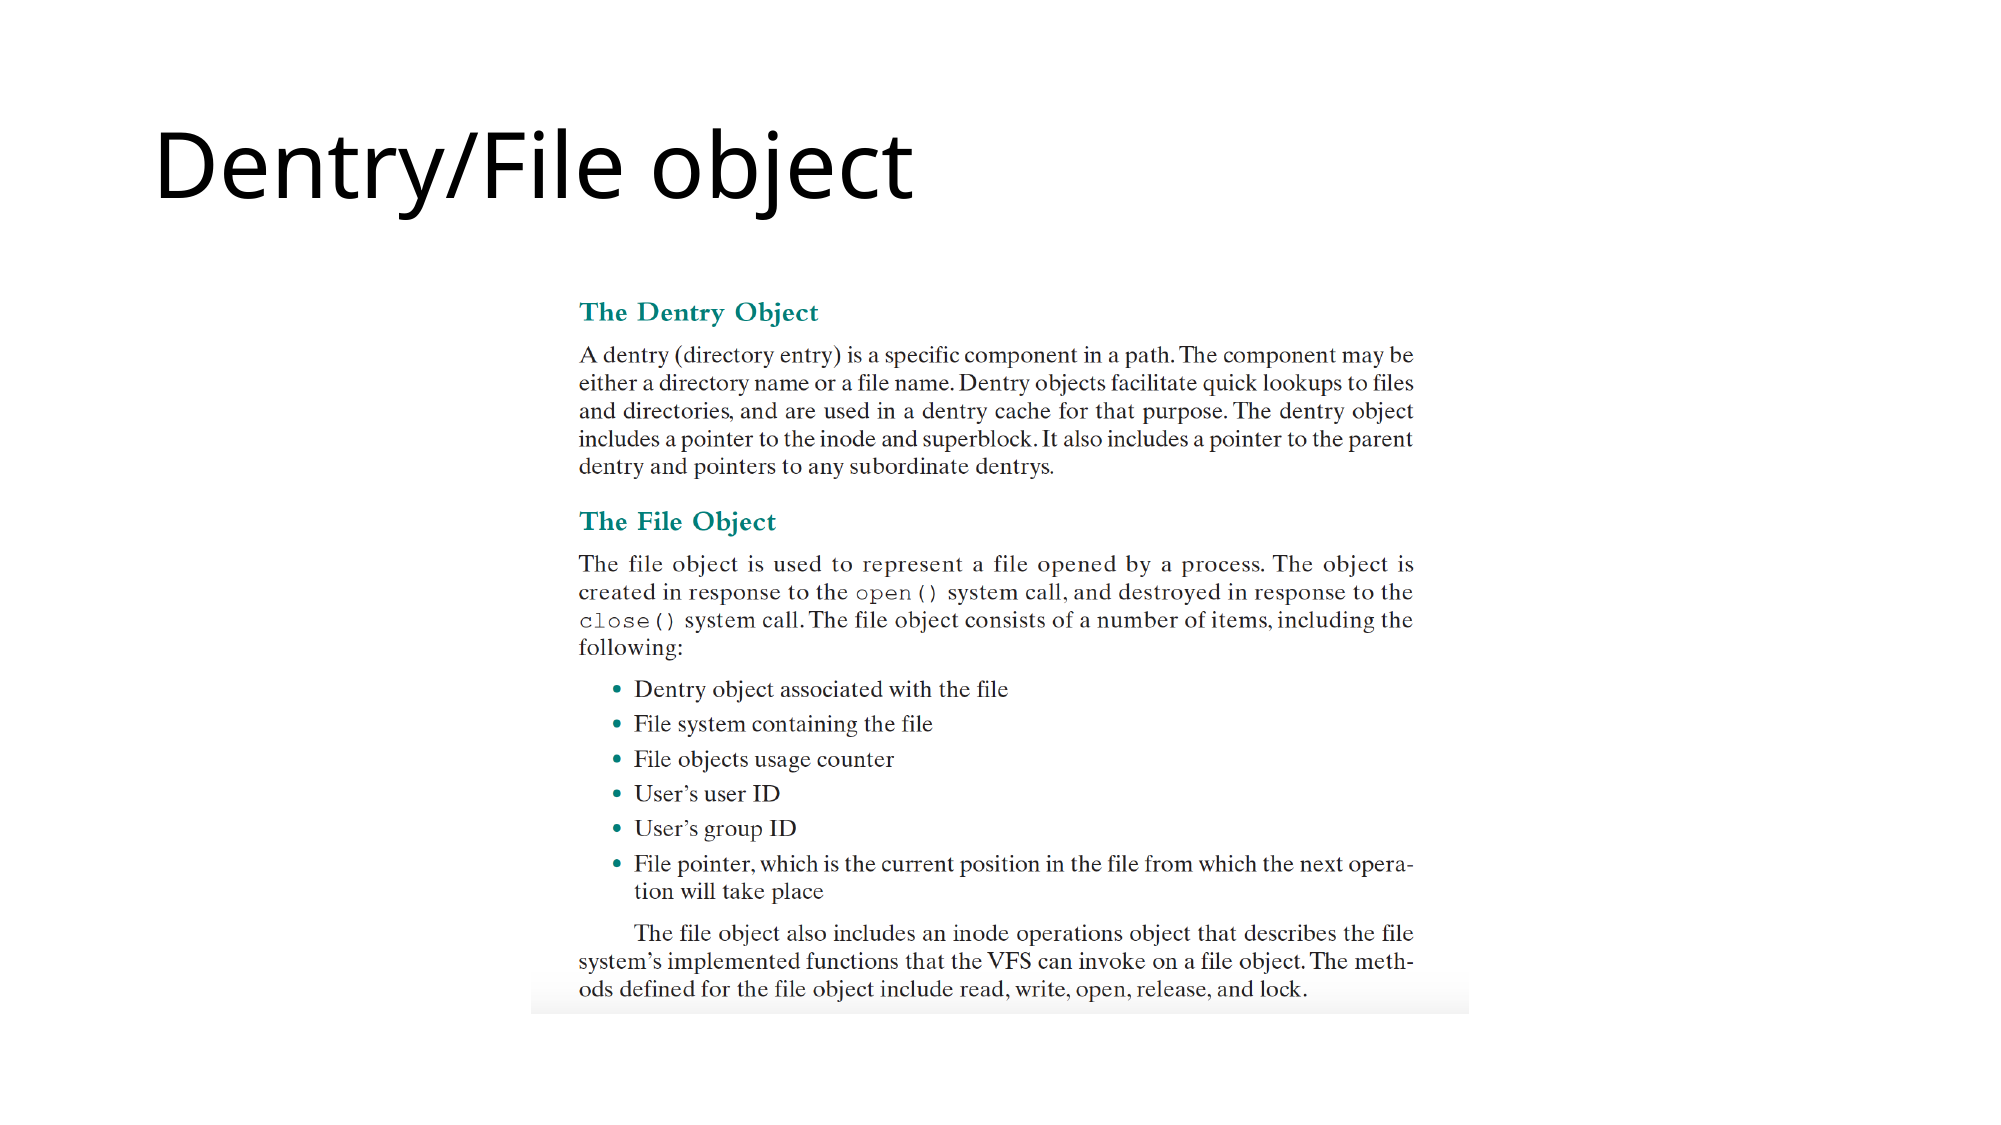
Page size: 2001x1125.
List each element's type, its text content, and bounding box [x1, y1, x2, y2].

title Dentry/File object [137, 59, 1863, 278]
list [531, 299, 1469, 1014]
